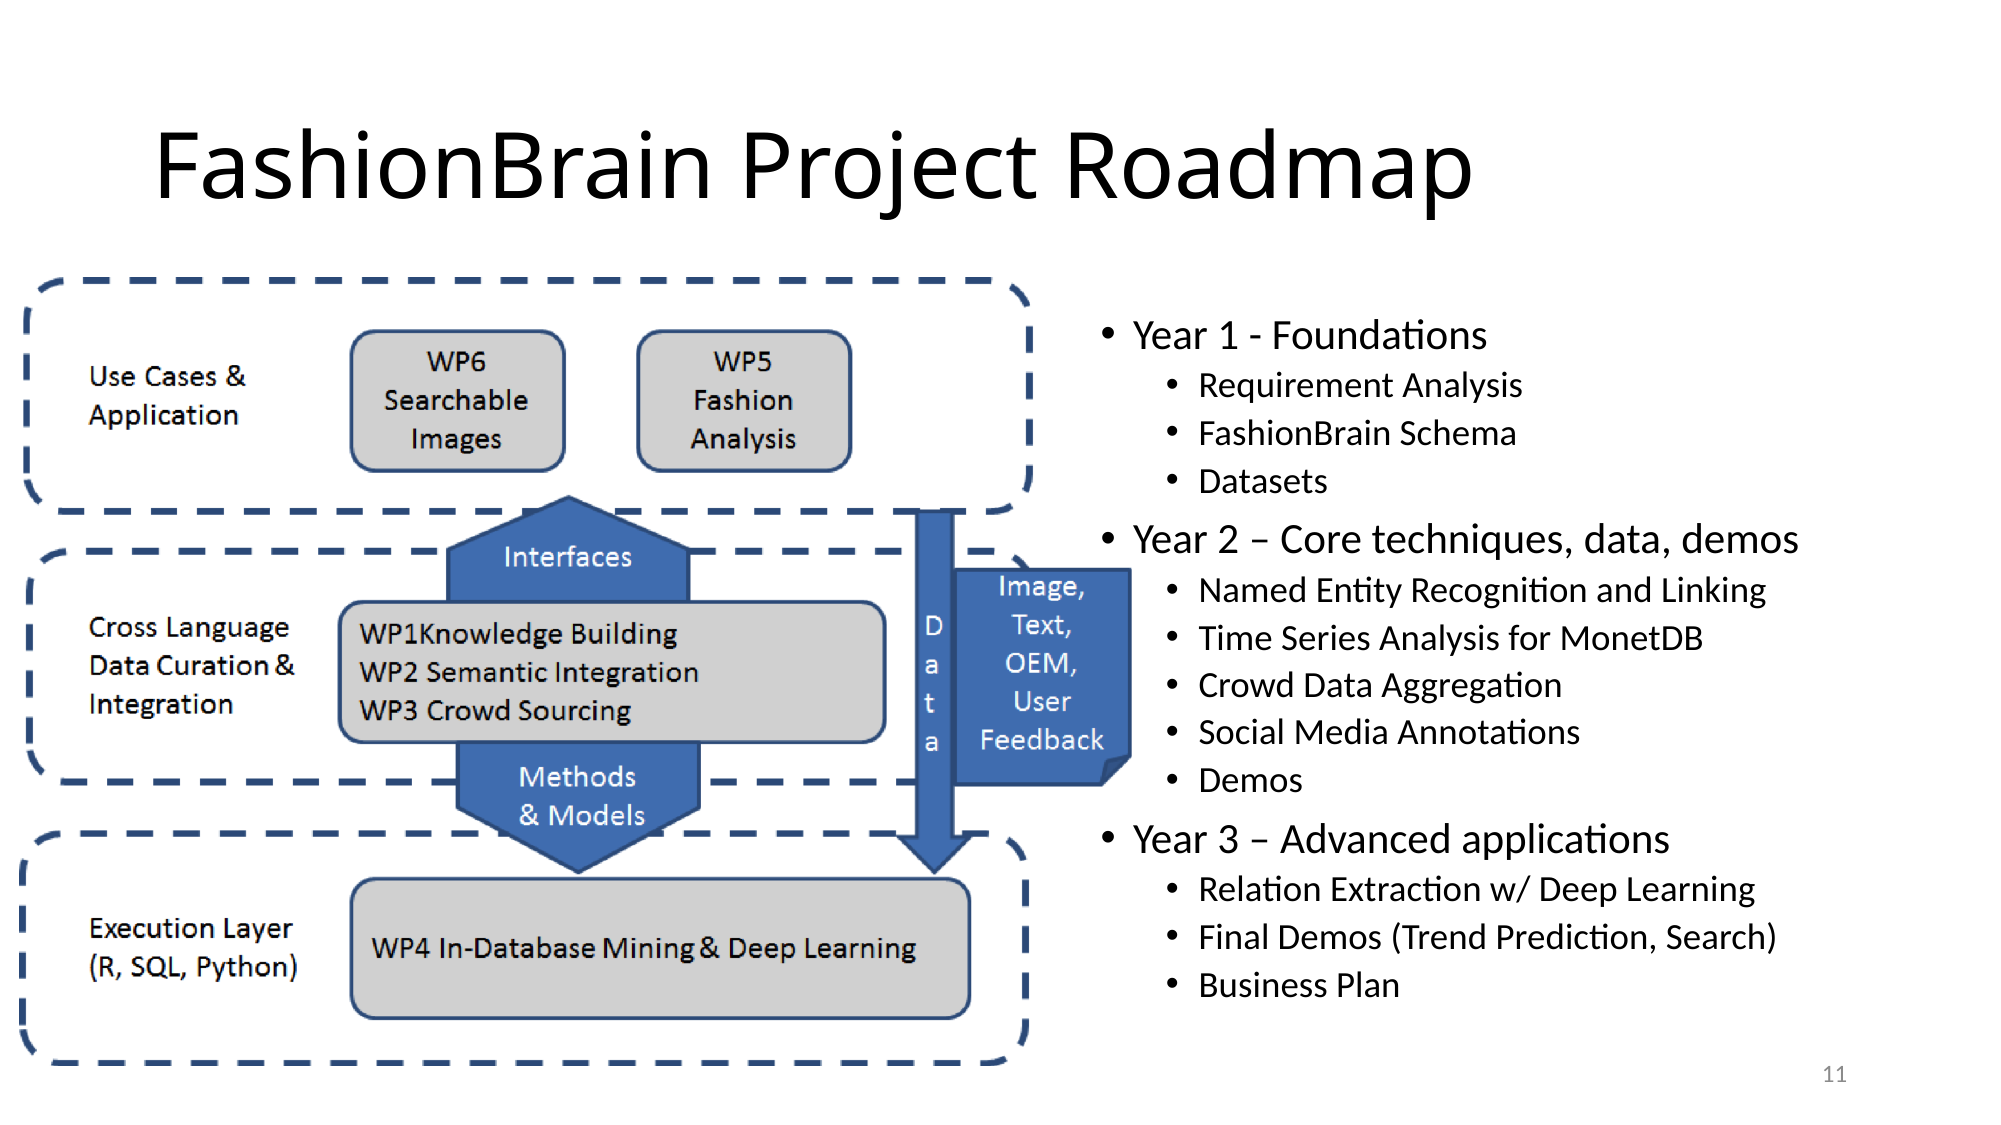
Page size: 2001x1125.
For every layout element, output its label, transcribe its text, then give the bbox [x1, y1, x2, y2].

picture [19, 277, 1132, 1066]
list Year 1 - Foundations Requirement Analysis FashionBrain Schema Datasets Year 2 – Core techniques, data, demos Named Entity Recognition and Linking Time Series Analysis for MonetDB Crowd Data Aggregation Social Media Annotations Demos Year 3 – Advanced applications Relation Extraction w/ Deep Learning Final Demos (Trend Prediction, Search) Business Plan [1132, 304, 1936, 1019]
slide_number 11 [1412, 1042, 1863, 1103]
title FashionBrain Project Roadmap [137, 59, 1863, 278]
